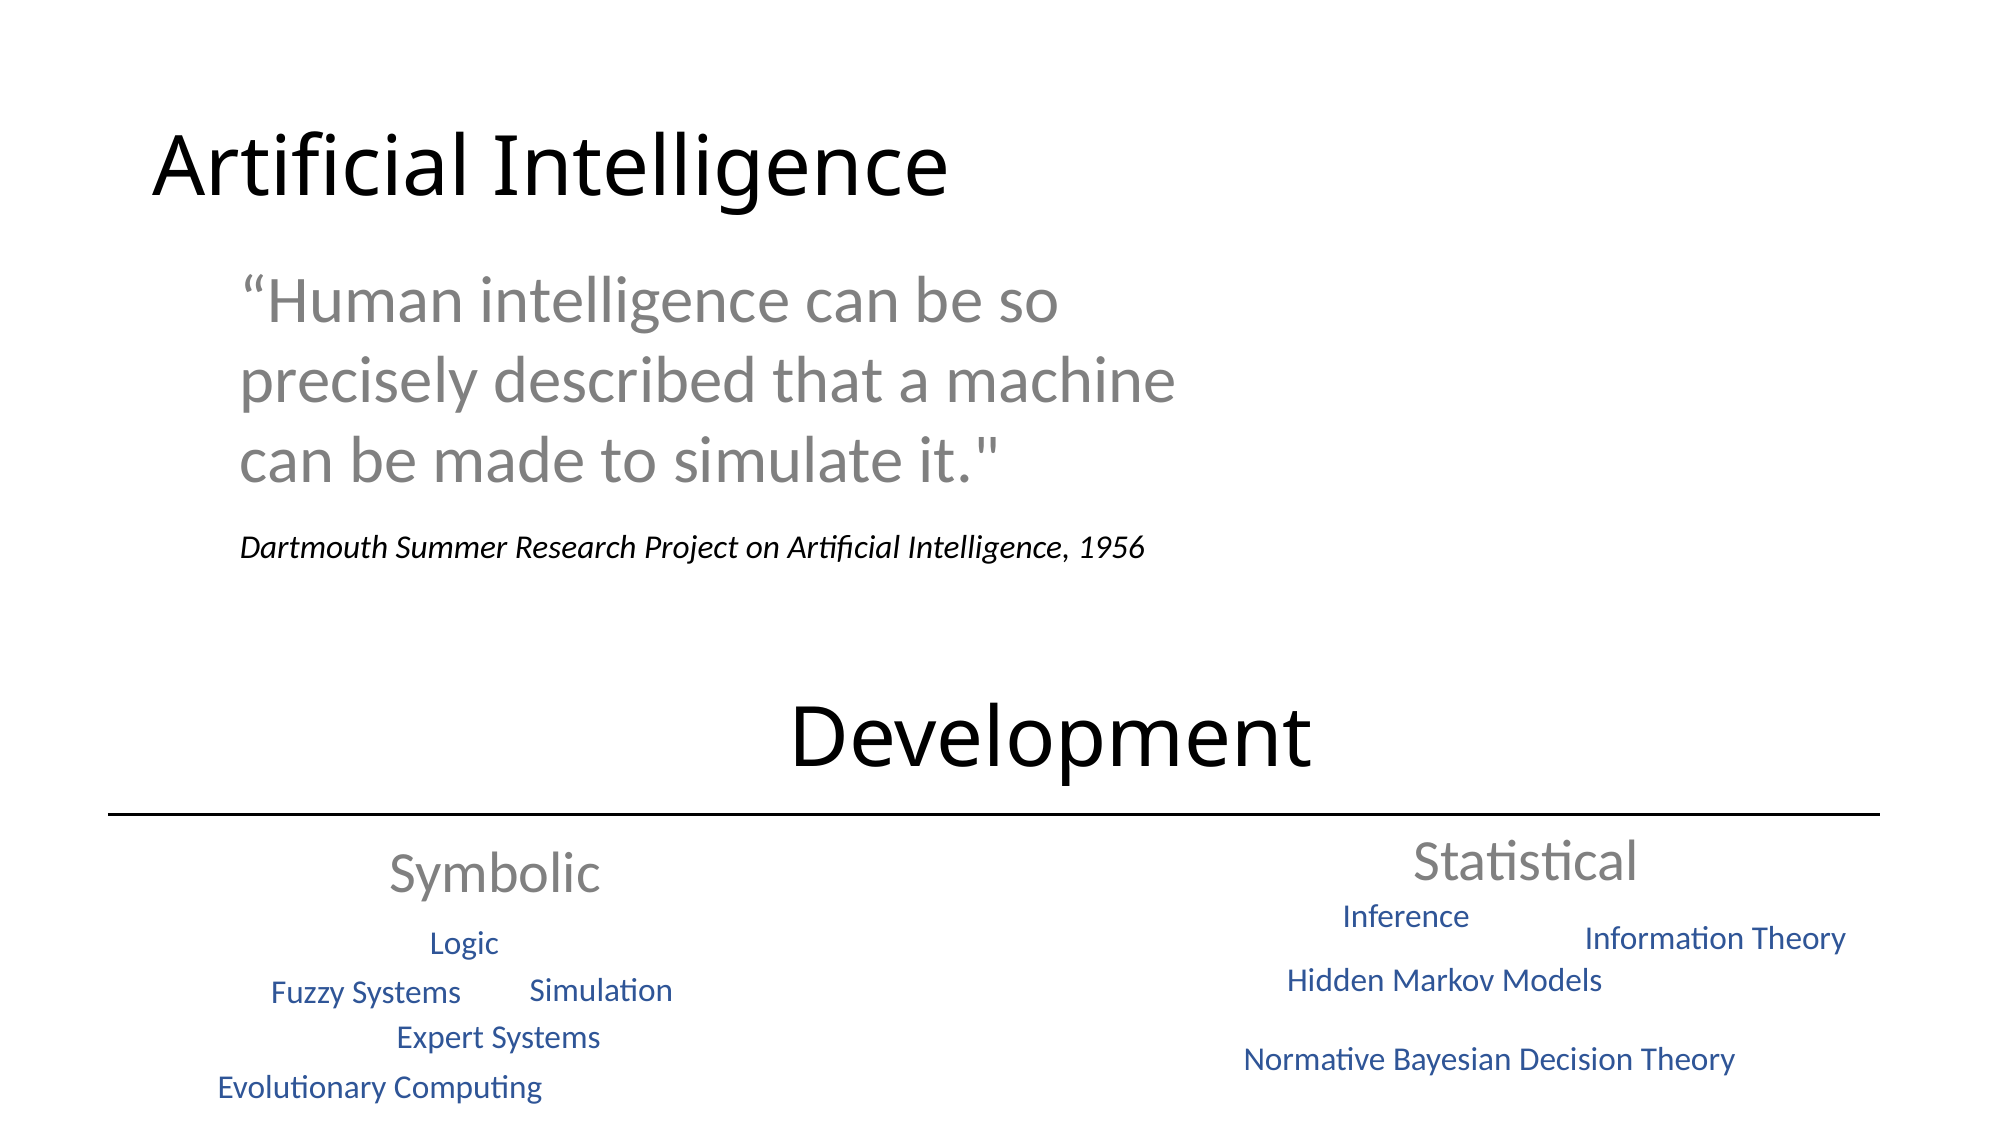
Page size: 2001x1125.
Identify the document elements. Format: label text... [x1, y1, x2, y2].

text_box Expert Systems [381, 1007, 616, 1063]
text_box Inference [1327, 886, 1485, 942]
text_box Logic [415, 913, 514, 969]
text_box Evolutionary Computing [202, 1057, 558, 1113]
text_box Information Theory [1570, 908, 1862, 964]
text_box Development [774, 675, 1329, 791]
text_box Symbolic [374, 827, 616, 912]
text_box Simulation [514, 960, 689, 1016]
text_box Normative Bayesian Decision Theory [1228, 1029, 1751, 1085]
text_box Hidden Markov Models [1264, 950, 1618, 1006]
text_box “Human intelligence can be so precisely described that a machine can be made to simulate it." [225, 248, 1226, 504]
text_box Fuzzy Systems [256, 962, 477, 1018]
text_box Dartmouth Summer Research Project on Artificial Intelligence, 1956 [225, 518, 1174, 573]
title Artificial Intelligence [137, 59, 1863, 278]
text_box Statistical [1398, 815, 1654, 900]
